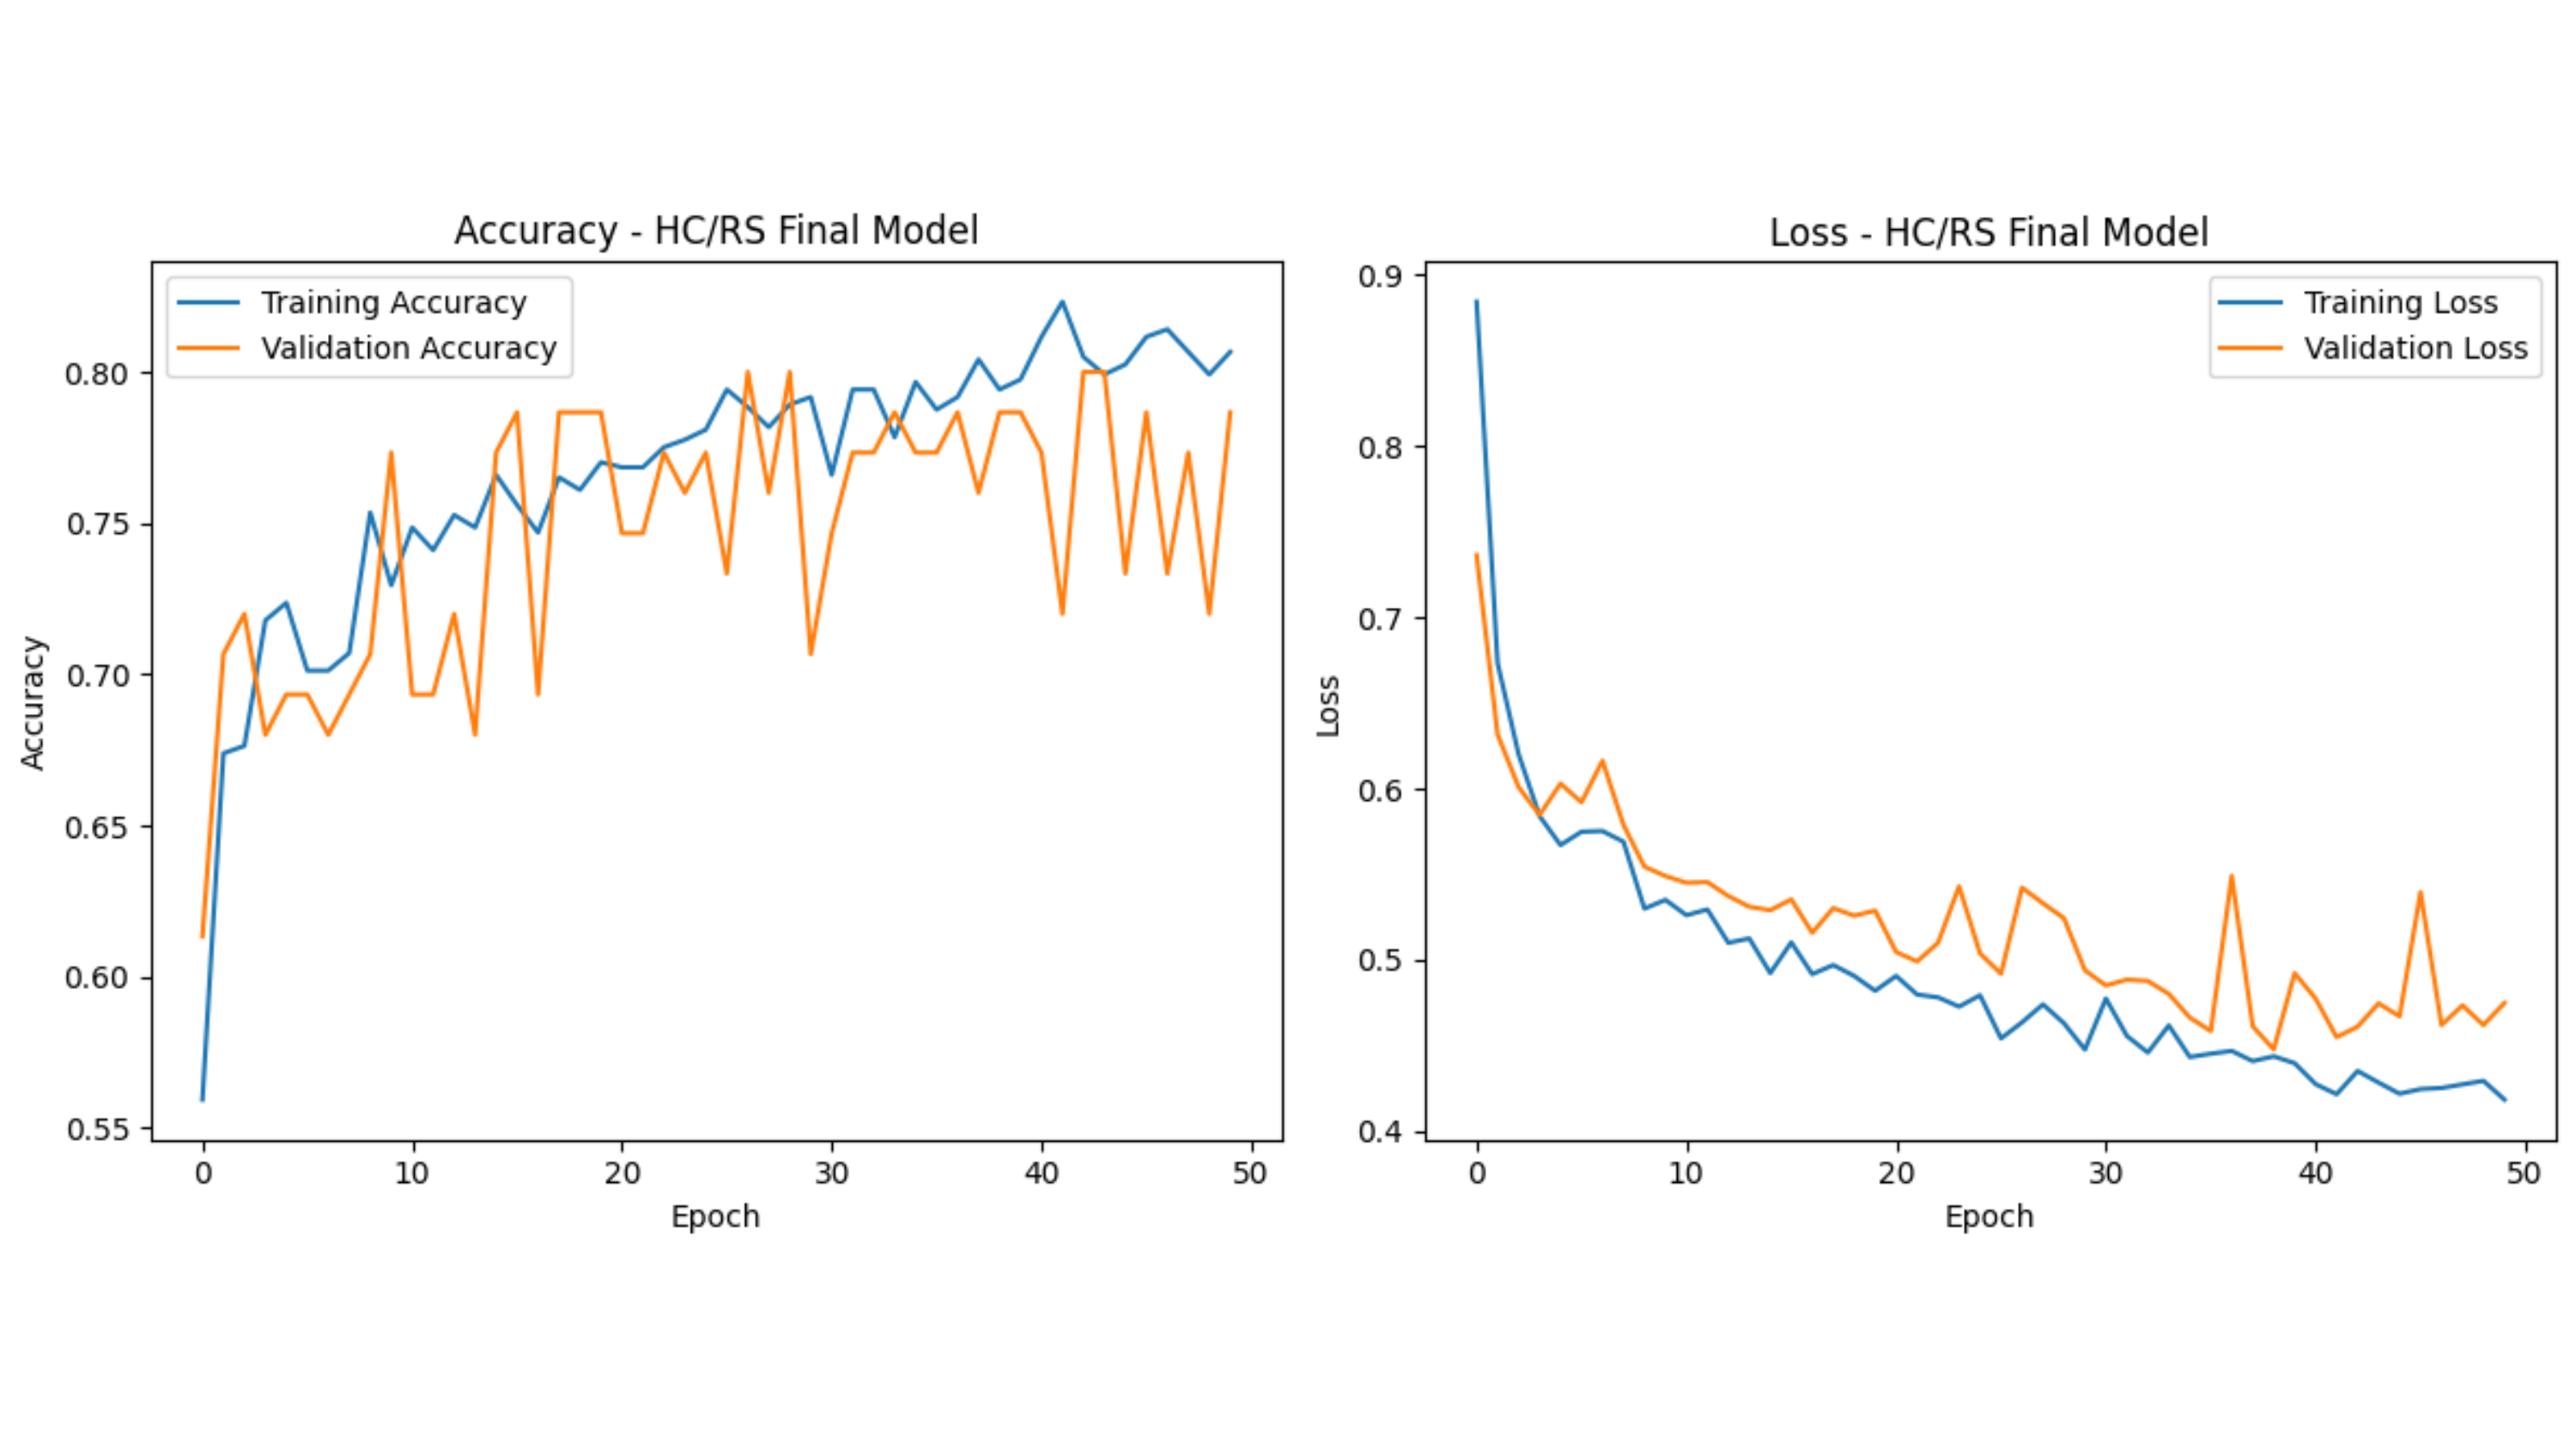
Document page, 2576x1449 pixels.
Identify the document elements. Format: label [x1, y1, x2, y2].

text_box [0, 193, 2576, 1256]
